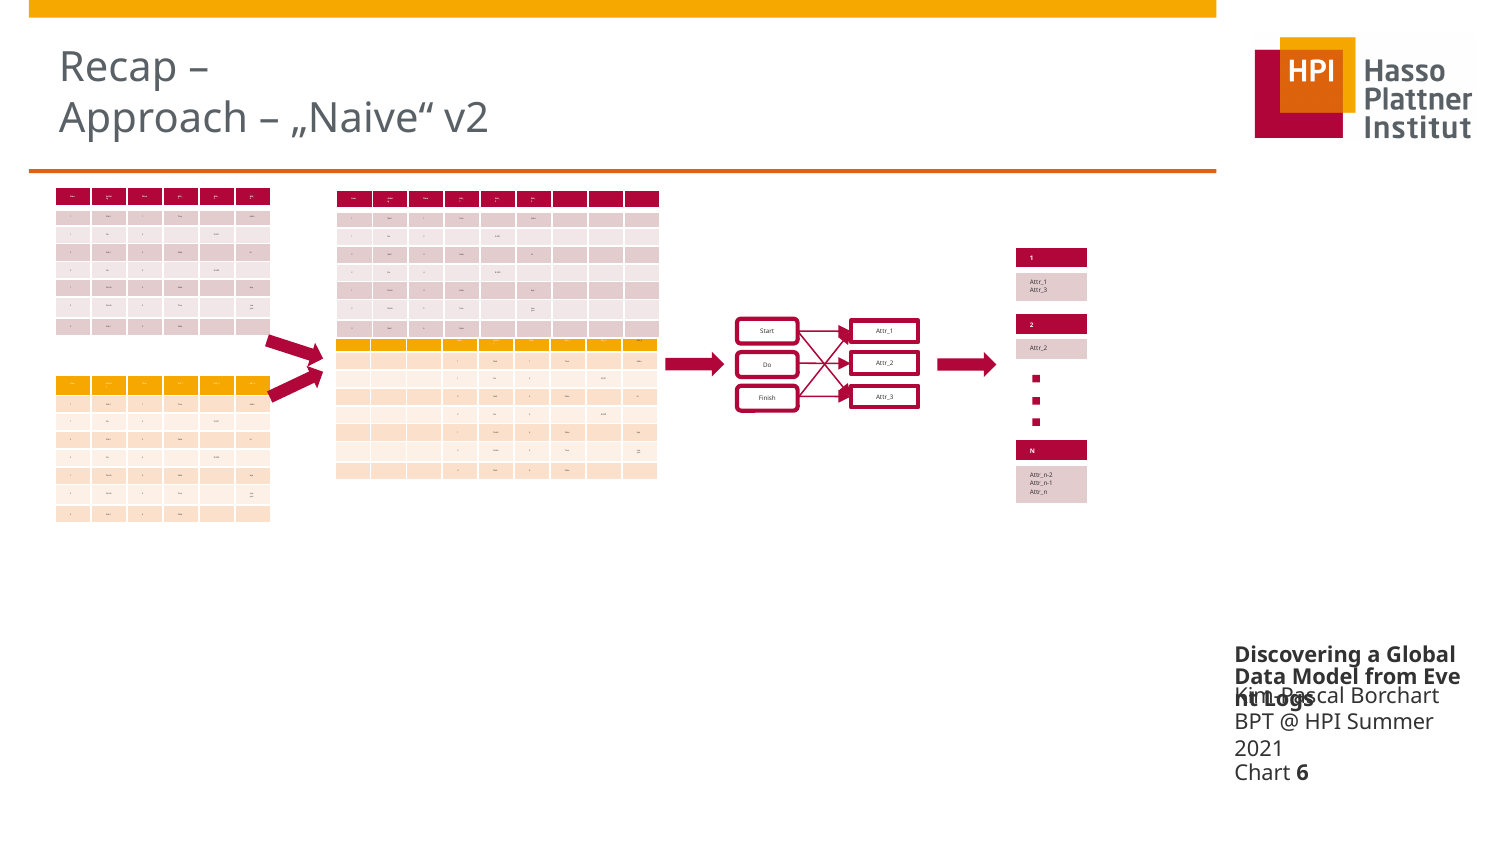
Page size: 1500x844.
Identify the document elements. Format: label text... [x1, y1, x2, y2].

table_cell Start [92, 432, 126, 448]
table_cell Finish [373, 282, 407, 299]
table_header [371, 339, 406, 351]
table_cell 3 [409, 247, 443, 263]
table_cell 3 [56, 319, 90, 335]
table_header Attr_2 [481, 191, 515, 207]
table_cell [517, 265, 551, 281]
table_cell see you [623, 442, 657, 461]
table_cell 8.999 [200, 450, 234, 466]
table_cell [553, 300, 587, 319]
table_cell [236, 319, 270, 335]
table_cell [200, 506, 234, 522]
table_cell Do [479, 407, 513, 423]
table_cell hello [236, 211, 270, 225]
table_cell [407, 463, 441, 479]
table_cell 4 [515, 407, 549, 423]
table_cell [587, 353, 621, 369]
table_cell Finish [479, 424, 513, 441]
table_cell Finish [92, 485, 126, 504]
table_cell 1 [128, 396, 162, 412]
table_cell 9.001 [200, 227, 234, 243]
table_cell False [164, 432, 198, 448]
table_header Activity [92, 188, 126, 205]
table_cell [200, 280, 234, 296]
table_cell 5 [515, 442, 549, 461]
table_cell True [551, 353, 585, 369]
table_cell hi [623, 389, 657, 405]
table_cell False [164, 468, 198, 484]
table_cell [589, 213, 623, 227]
table_cell 1 [443, 424, 477, 441]
table_cell hello [236, 396, 270, 412]
table_cell 2 [56, 432, 90, 448]
table_cell 4 [128, 468, 162, 484]
table_cell [553, 265, 587, 281]
table_cell [587, 389, 621, 405]
table_cell [625, 247, 659, 263]
table_cell see you [236, 485, 270, 504]
table_cell 2 [443, 407, 477, 423]
table_header Attr_3 [236, 376, 270, 395]
table_header Attr_1 [551, 339, 585, 351]
table_header Activity [479, 339, 513, 351]
table_cell Start [479, 463, 513, 479]
table_cell [236, 227, 270, 243]
table_cell [371, 389, 406, 405]
table_cell [445, 229, 479, 245]
table_header 1 [1016, 248, 1087, 267]
table_cell Finish [92, 280, 126, 296]
table_cell 3 [128, 432, 162, 448]
table_cell [587, 424, 621, 441]
table_cell 2 [56, 485, 90, 504]
table_cell [371, 463, 406, 479]
table_cell 1 [56, 227, 90, 243]
table_header Case [443, 339, 477, 351]
table_header [407, 339, 441, 351]
table_cell Do [92, 450, 126, 466]
table_cell [407, 442, 441, 461]
table_cell 1 [56, 468, 90, 484]
table_header [553, 191, 587, 207]
table_header Attr_3 [236, 188, 270, 205]
table_cell [371, 371, 406, 387]
footer Discovering a Global Data Model from Event Logs [1216, 584, 1471, 670]
table_cell Do [92, 262, 126, 278]
table_cell 6 [409, 321, 443, 337]
table_cell 4 [409, 265, 443, 281]
table_cell [589, 265, 623, 281]
table_cell False [164, 244, 198, 261]
table_cell [371, 353, 406, 369]
table_cell Finish [92, 298, 126, 317]
table_cell [164, 262, 198, 278]
table_header Attr_3 [517, 191, 551, 207]
table_cell True [164, 211, 198, 225]
table_cell Finish [373, 300, 407, 319]
table_cell [236, 262, 270, 278]
table_cell [200, 211, 234, 225]
table_cell bye [236, 280, 270, 296]
table_cell 6 [128, 319, 162, 335]
table_cell False [445, 321, 479, 337]
table_cell bye [236, 468, 270, 484]
table_cell True [445, 300, 479, 319]
text_box [1030, 373, 1042, 384]
table_cell [336, 463, 370, 479]
picture [1252, 33, 1477, 142]
table_cell Start [479, 353, 513, 369]
table_cell [336, 389, 370, 405]
table_cell [336, 371, 370, 387]
table_cell 9.001 [481, 229, 515, 245]
table_cell 4 [128, 262, 162, 278]
text_box [263, 332, 326, 366]
table_cell see you [517, 300, 551, 319]
table_cell Do [373, 265, 407, 281]
table_cell [587, 463, 621, 479]
table_cell Start [373, 213, 407, 227]
text_box [265, 363, 326, 405]
table_cell 6 [128, 506, 162, 522]
table_cell [236, 414, 270, 430]
table_cell True [445, 213, 479, 227]
table_cell 2 [128, 227, 162, 243]
table_cell 8.999 [587, 407, 621, 423]
table_cell Start [373, 321, 407, 337]
table_cell 2 [443, 442, 477, 461]
table_cell [481, 282, 515, 299]
slide_number Kim-Pascal Borchart BPT @ HPI Summer 2021 [1216, 681, 1471, 758]
table_cell [200, 244, 234, 261]
table_header Time [128, 376, 162, 395]
table_cell [517, 229, 551, 245]
table_cell Do [373, 229, 407, 245]
table_cell [371, 407, 406, 423]
table_cell 6 [515, 463, 549, 479]
table_cell [407, 407, 441, 423]
table_cell 8.999 [481, 265, 515, 281]
table_cell [336, 424, 370, 441]
table_cell [371, 442, 406, 461]
table_cell Do [92, 414, 126, 430]
table_cell [625, 321, 659, 337]
table_cell 2 [337, 247, 372, 263]
table_cell [517, 321, 551, 337]
table_cell see you [236, 298, 270, 317]
table_cell [623, 463, 657, 479]
table_cell [407, 371, 441, 387]
table_header N [1016, 440, 1087, 460]
table_cell [407, 424, 441, 441]
table_cell True [551, 442, 585, 461]
table_cell False [551, 424, 585, 441]
table_cell 1 [56, 280, 90, 296]
table_cell [200, 396, 234, 412]
table_cell True [164, 298, 198, 317]
table_cell 1 [515, 353, 549, 369]
table_cell [407, 353, 441, 369]
table_cell Finish [479, 442, 513, 461]
table_cell [553, 282, 587, 299]
table_cell 4 [128, 450, 162, 466]
table_cell True [164, 396, 198, 412]
table_cell 2 [337, 300, 372, 319]
table_cell [164, 450, 198, 466]
slide_number Chart 6 [1216, 758, 1471, 788]
table_cell [481, 321, 515, 337]
table_cell 1 [56, 414, 90, 430]
title Recap – Approach – „Naive“ v2 [58, 17, 1187, 170]
table_cell Start [373, 247, 407, 263]
table_cell [589, 247, 623, 263]
table_cell hi [236, 244, 270, 261]
table_cell hello [517, 213, 551, 227]
table_header Attr_1 [164, 376, 198, 395]
table_cell [553, 321, 587, 337]
table_cell [587, 442, 621, 461]
table_cell Start [92, 319, 126, 335]
table_header Attr_1 [445, 191, 479, 207]
table_cell [336, 442, 370, 461]
table_cell 3 [56, 506, 90, 522]
table_cell Do [479, 371, 513, 387]
table_cell [336, 407, 370, 423]
table_cell [336, 353, 370, 369]
table_header Attr_1 [164, 188, 198, 205]
table_header [625, 191, 659, 207]
table_cell Attr_2 [1016, 339, 1087, 359]
table_cell hi [517, 247, 551, 263]
table_cell False [551, 389, 585, 405]
table_cell [371, 424, 406, 441]
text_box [736, 318, 919, 411]
table_cell [481, 300, 515, 319]
table_cell Attr_1 Attr_3 [1016, 273, 1087, 301]
table_cell 2 [56, 298, 90, 317]
table_cell Do [92, 227, 126, 243]
table_cell [623, 371, 657, 387]
table_cell False [551, 463, 585, 479]
table_cell 1 [56, 211, 90, 225]
table_header Activity [92, 376, 126, 395]
table_header Case [337, 191, 372, 207]
table_cell 1 [337, 213, 372, 227]
table_cell [445, 265, 479, 281]
table_cell 4 [515, 424, 549, 441]
table_cell False [164, 506, 198, 522]
table_cell [625, 265, 659, 281]
table_header Case [56, 188, 90, 205]
table_header Time [128, 188, 162, 205]
table_cell 2 [128, 414, 162, 430]
table_cell False [445, 247, 479, 263]
table_cell Start [92, 396, 126, 412]
table_cell [200, 468, 234, 484]
table_cell 4 [128, 280, 162, 296]
table_cell [553, 229, 587, 245]
table_header Attr_2 [200, 376, 234, 395]
table_cell 1 [443, 371, 477, 387]
table_cell 4 [409, 282, 443, 299]
table_cell 1 [128, 211, 162, 225]
table_cell [551, 407, 585, 423]
table_cell [625, 300, 659, 319]
table_cell Attr_n-2 Attr_n-1 Attr_n [1016, 466, 1087, 503]
table_cell 2 [56, 450, 90, 466]
table_cell [625, 213, 659, 227]
table_cell 3 [515, 389, 549, 405]
table_cell 5 [128, 485, 162, 504]
table_cell Finish [92, 468, 126, 484]
table_cell 3 [128, 244, 162, 261]
table_cell 2 [409, 229, 443, 245]
table_cell 1 [337, 282, 372, 299]
text_box [663, 349, 727, 379]
table_header Activity [373, 191, 407, 207]
table_header [589, 191, 623, 207]
table_cell [625, 229, 659, 245]
table_cell 8.999 [200, 262, 234, 278]
table_cell [164, 227, 198, 243]
table_cell 3 [337, 321, 372, 337]
table_header Attr_2 [587, 339, 621, 351]
table_cell 2 [56, 262, 90, 278]
table_cell 2 [515, 371, 549, 387]
table_cell [589, 229, 623, 245]
table_cell bye [517, 282, 551, 299]
table_cell [589, 321, 623, 337]
table_cell 3 [443, 463, 477, 479]
table_cell 9.001 [587, 371, 621, 387]
table_cell [553, 213, 587, 227]
table_cell Start [92, 244, 126, 261]
table_cell False [164, 319, 198, 335]
table_cell 1 [337, 229, 372, 245]
table_cell hello [623, 353, 657, 369]
table_cell False [445, 282, 479, 299]
table_cell [200, 319, 234, 335]
table_cell [551, 371, 585, 387]
table_header Time [409, 191, 443, 207]
table_header [336, 339, 370, 351]
table_cell Start [92, 211, 126, 225]
table_cell [200, 432, 234, 448]
table_cell 5 [128, 298, 162, 317]
table_header Attr_2 [200, 188, 234, 205]
table_cell 1 [56, 396, 90, 412]
table_cell 1 [409, 213, 443, 227]
table_cell [623, 407, 657, 423]
table_cell False [164, 280, 198, 296]
table_cell [589, 282, 623, 299]
table_cell [200, 298, 234, 317]
table_cell [589, 300, 623, 319]
table_cell True [164, 485, 198, 504]
table_cell 2 [443, 389, 477, 405]
text_box [1030, 416, 1042, 428]
table_cell Start [92, 506, 126, 522]
table_header Case [56, 376, 90, 395]
text_box [935, 350, 999, 379]
table_cell [236, 450, 270, 466]
table_cell 2 [56, 244, 90, 261]
table_cell hi [236, 432, 270, 448]
table_header Time [515, 339, 549, 351]
table_cell [481, 247, 515, 263]
table_cell [236, 506, 270, 522]
table_header Attr_3 [623, 339, 657, 351]
table_cell [625, 282, 659, 299]
table_header 2 [1016, 314, 1087, 334]
table_cell [481, 213, 515, 227]
table_cell 2 [337, 265, 372, 281]
table_cell [407, 389, 441, 405]
table_cell [553, 247, 587, 263]
table_cell bye [623, 424, 657, 441]
table_cell 1 [443, 353, 477, 369]
table_cell 5 [409, 300, 443, 319]
table_cell [200, 485, 234, 504]
table_cell 9.001 [200, 414, 234, 430]
table_cell [164, 414, 198, 430]
text_box [1030, 395, 1042, 407]
table_cell Start [479, 389, 513, 405]
